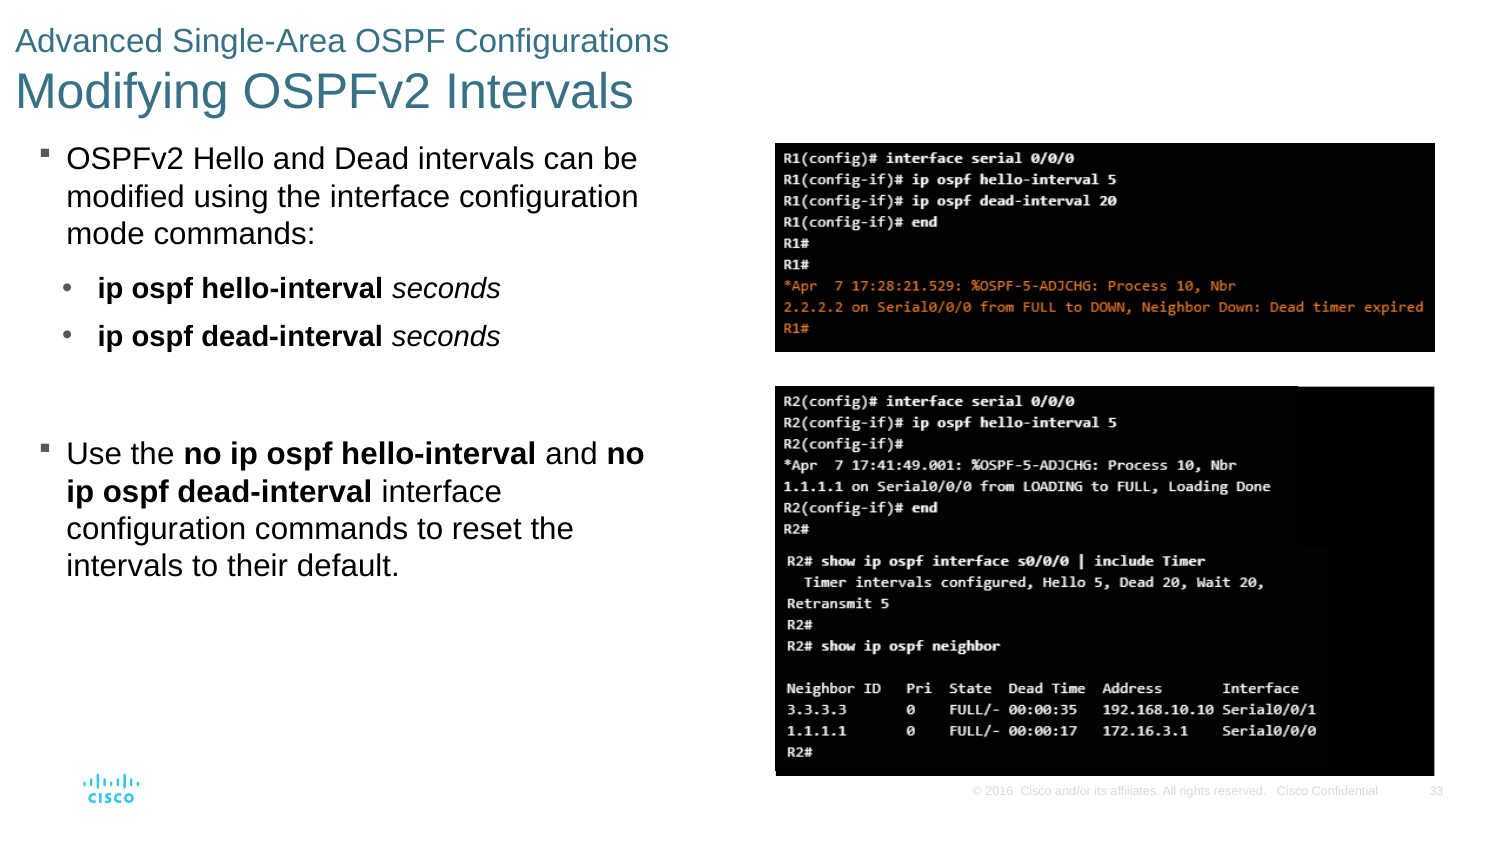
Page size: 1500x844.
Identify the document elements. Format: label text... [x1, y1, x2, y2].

picture [775, 143, 1435, 353]
picture [775, 386, 1330, 771]
title Advanced Single-Area OSPF Configurations Modifying OSPFv2 Intervals [0, 6, 1500, 131]
list OSPFv2 Hello and Dead intervals can be modified using the interface configuration mode commands: ip ospf hello-interval seconds ip ospf dead-interval seconds Use the no ip ospf hello-interval and no ip ospf dead-interval interface configuration commands to reset the intervals to their default. [23, 131, 689, 813]
text_box [774, 384, 1436, 778]
